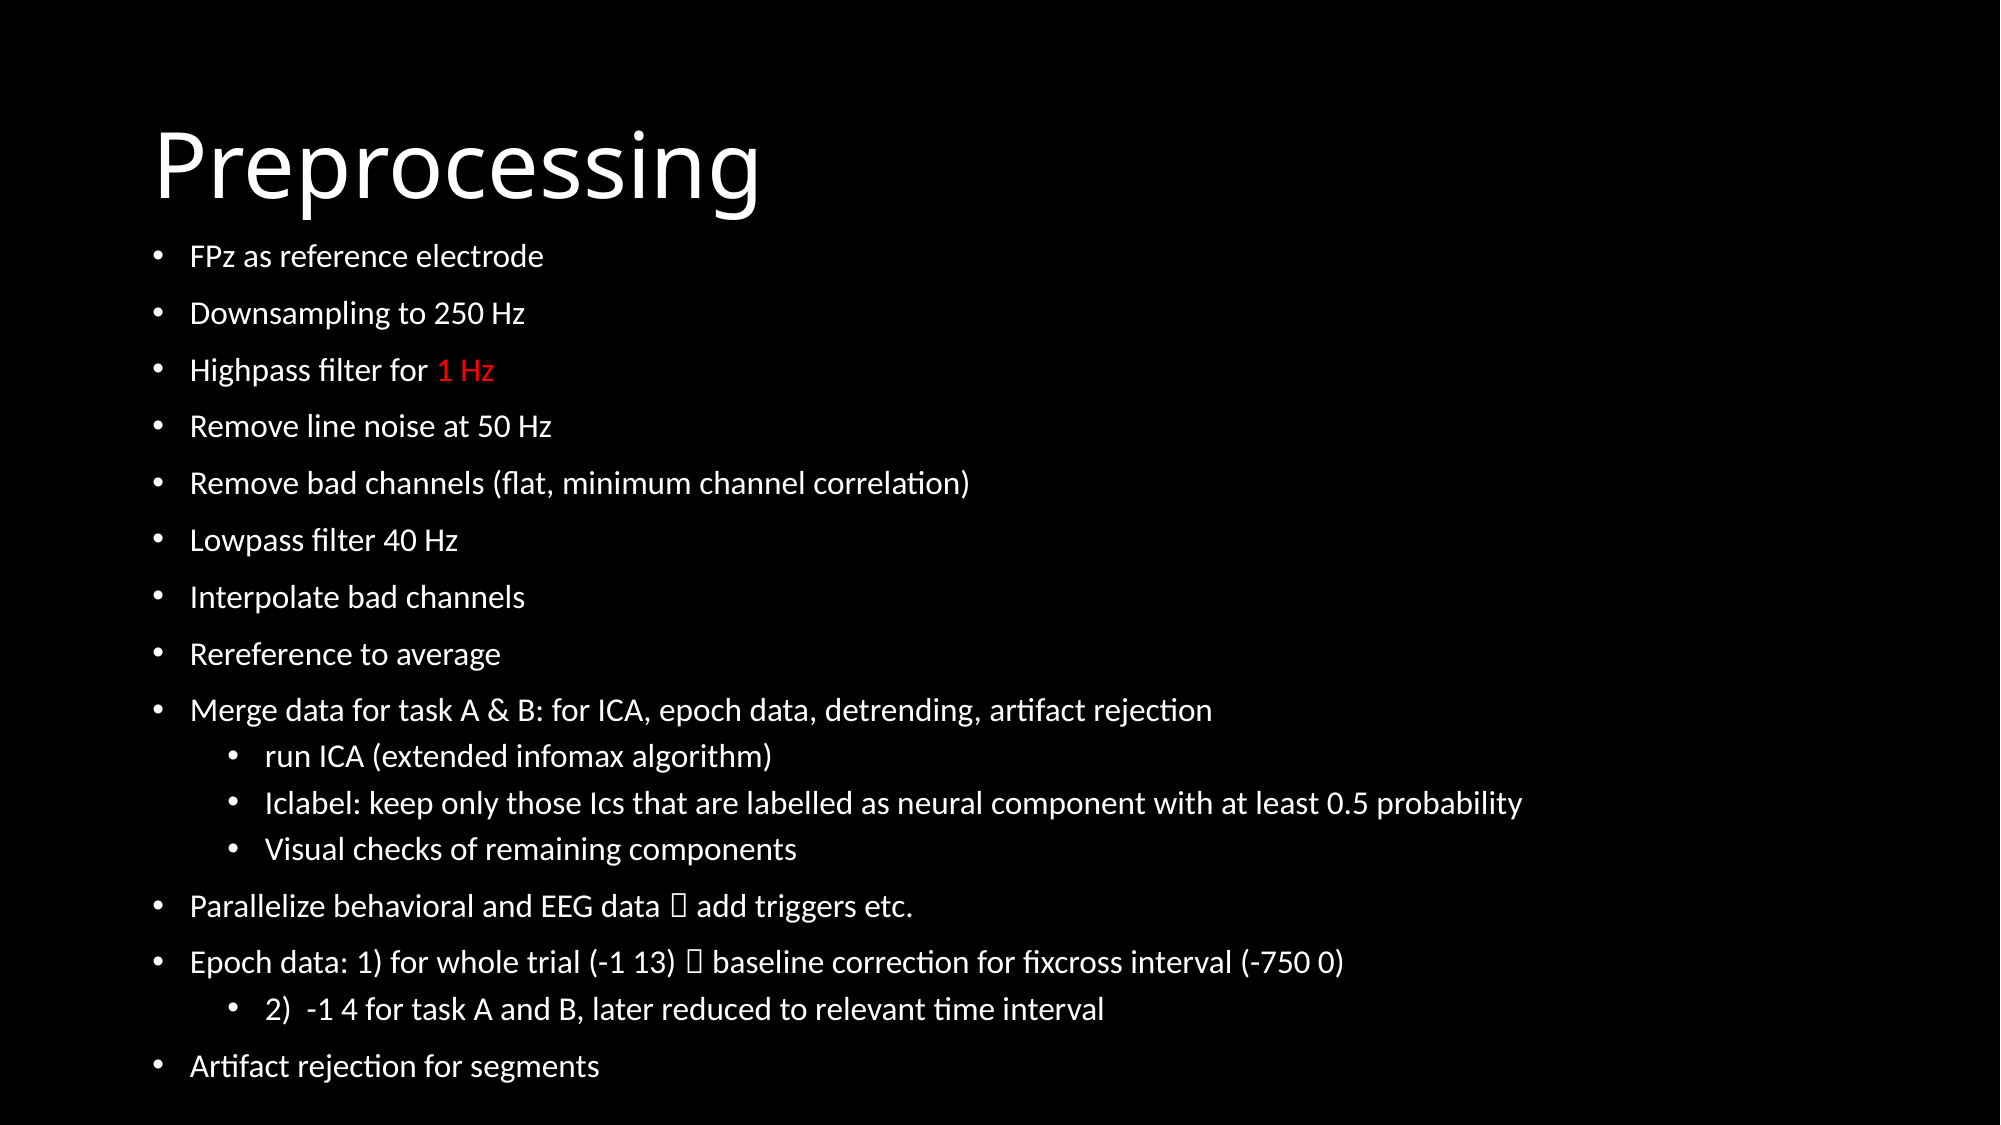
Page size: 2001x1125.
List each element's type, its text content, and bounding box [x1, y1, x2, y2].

list FPz as reference electrode Downsampling to 250 Hz Highpass filter for 1 Hz Remove line noise at 50 Hz Remove bad channels (flat, minimum channel correlation) Lowpass filter 40 Hz Interpolate bad channels Rereference to average Merge data for task A & B: for ICA, epoch data, detrending, artifact rejection run ICA (extended infomax algorithm) Iclabel: keep only those Ics that are labelled as neural component with at least 0.5 probability Visual checks of remaining components Parallelize behavioral and EEG data  add triggers etc. Epoch data: 1) for whole trial (-1 13)  baseline correction for fixcross interval (-750 0) 2) -1 4 for task A and B, later reduced to relevant time interval Artifact rejection for segments [137, 231, 1863, 1014]
title Preprocessing [137, 59, 1863, 231]
